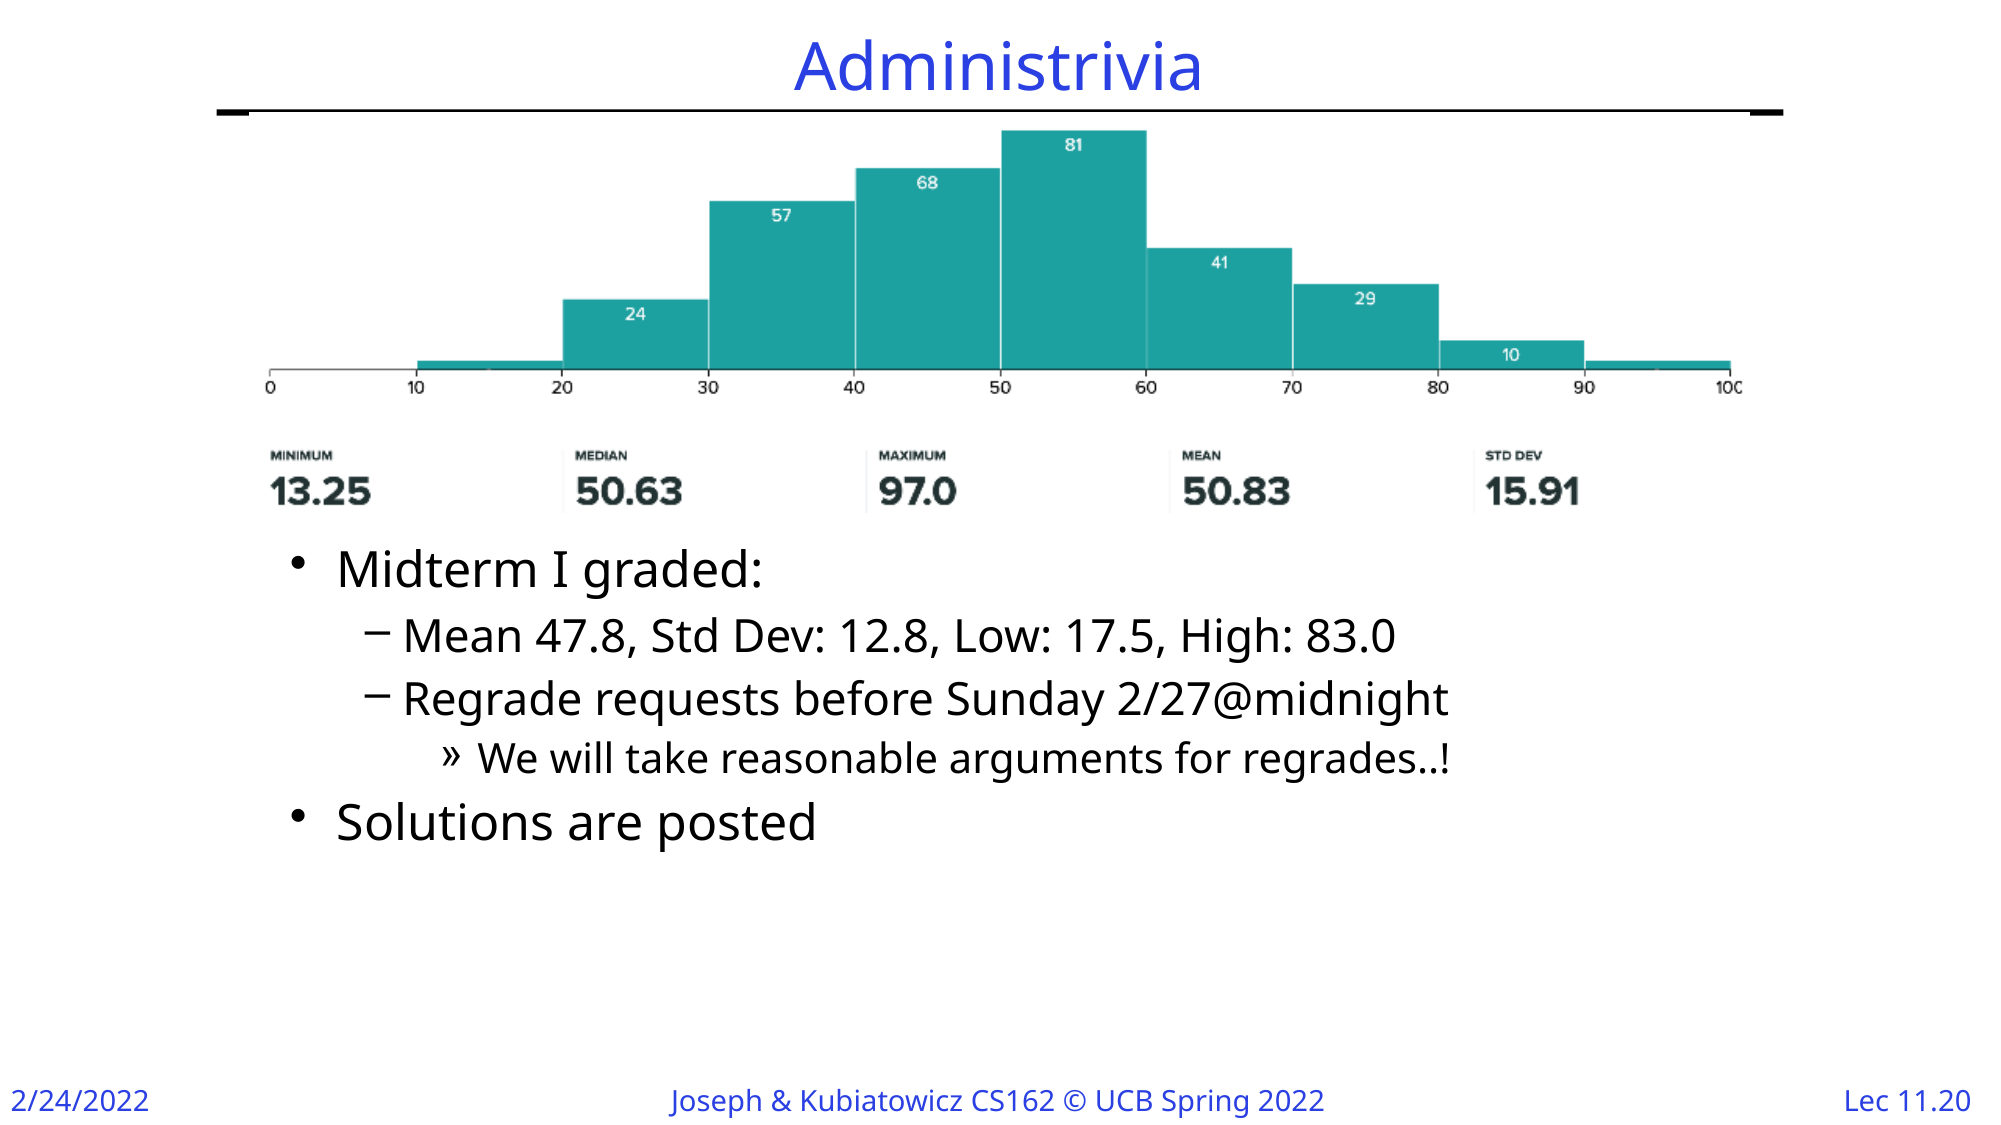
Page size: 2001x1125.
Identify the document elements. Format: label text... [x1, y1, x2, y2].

picture [249, 112, 1751, 513]
list Midterm I graded: Mean 47.8, Std Dev: 12.8, Low: 17.5, High: 83.0 Regrade requests before Sunday 2/27@midnight We will take reasonable arguments for regrades..! Solutions are posted [275, 537, 1700, 1075]
title Administrivia [216, 24, 1784, 113]
